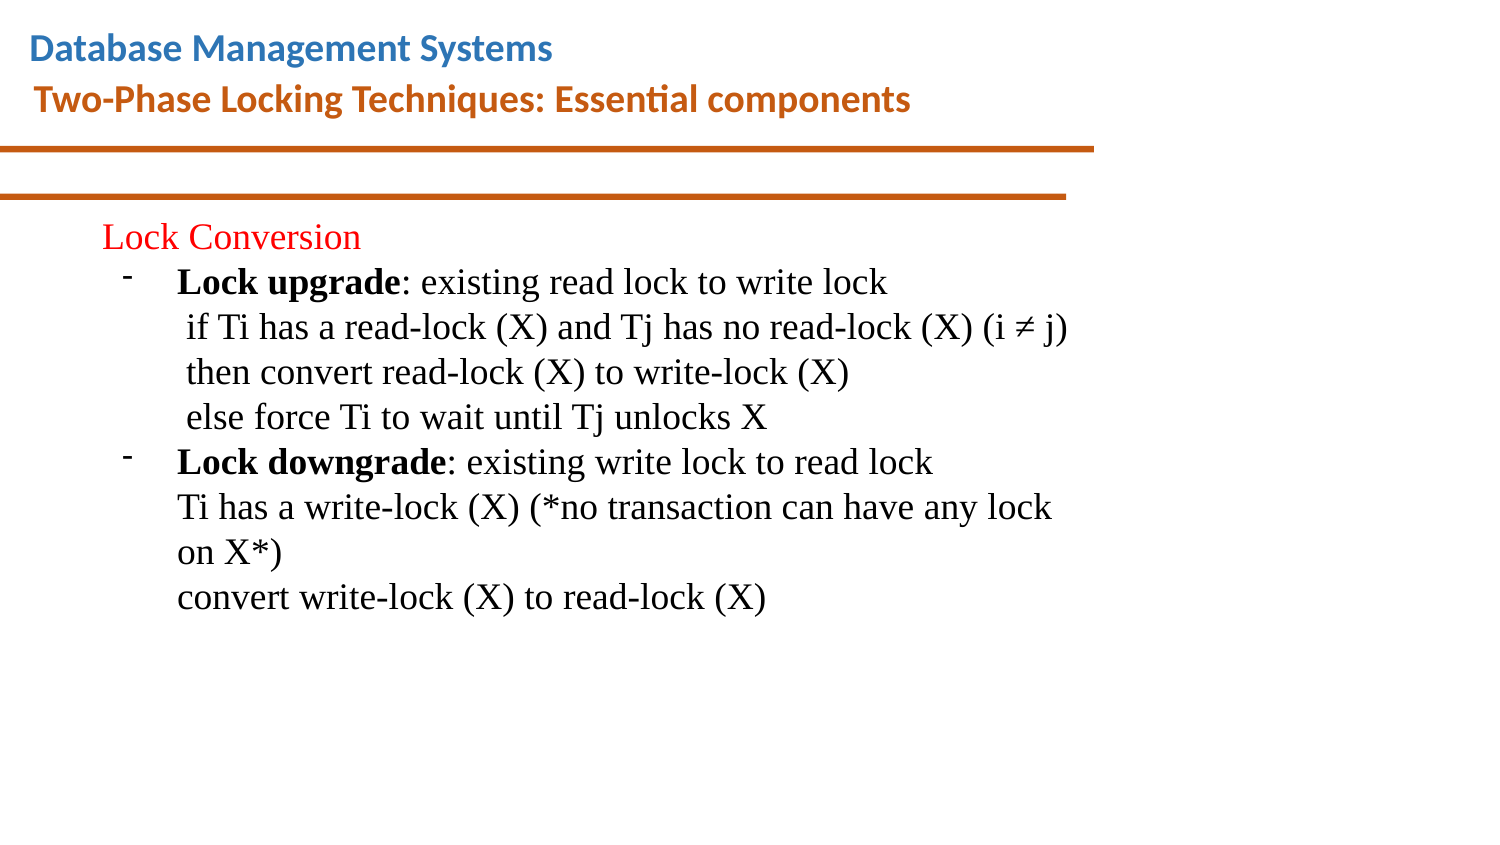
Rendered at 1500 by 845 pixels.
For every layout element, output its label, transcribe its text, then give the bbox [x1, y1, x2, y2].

title Database Management Systems Two-Phase Locking Techniques: Essential components [27, 153, 921, 163]
title Database Management Systems Two-Phase Locking Techniques: Essential components [27, 16, 921, 145]
text_box Lock Conversion Lock upgrade: existing read lock to write lock if Ti has a read-lock (X) and Tj has no read-lock (X) (i ≠ j) then convert read-lock (X) to write-lock (X) else force Ti to wait until Tj unlocks X Lock downgrade: existing write lock to read lock Ti has a write-lock (X) (*no transaction can have any lock on X*) convert write-lock (X) to read-lock (X) [99, 209, 1269, 618]
text_box [0, 145, 1094, 153]
